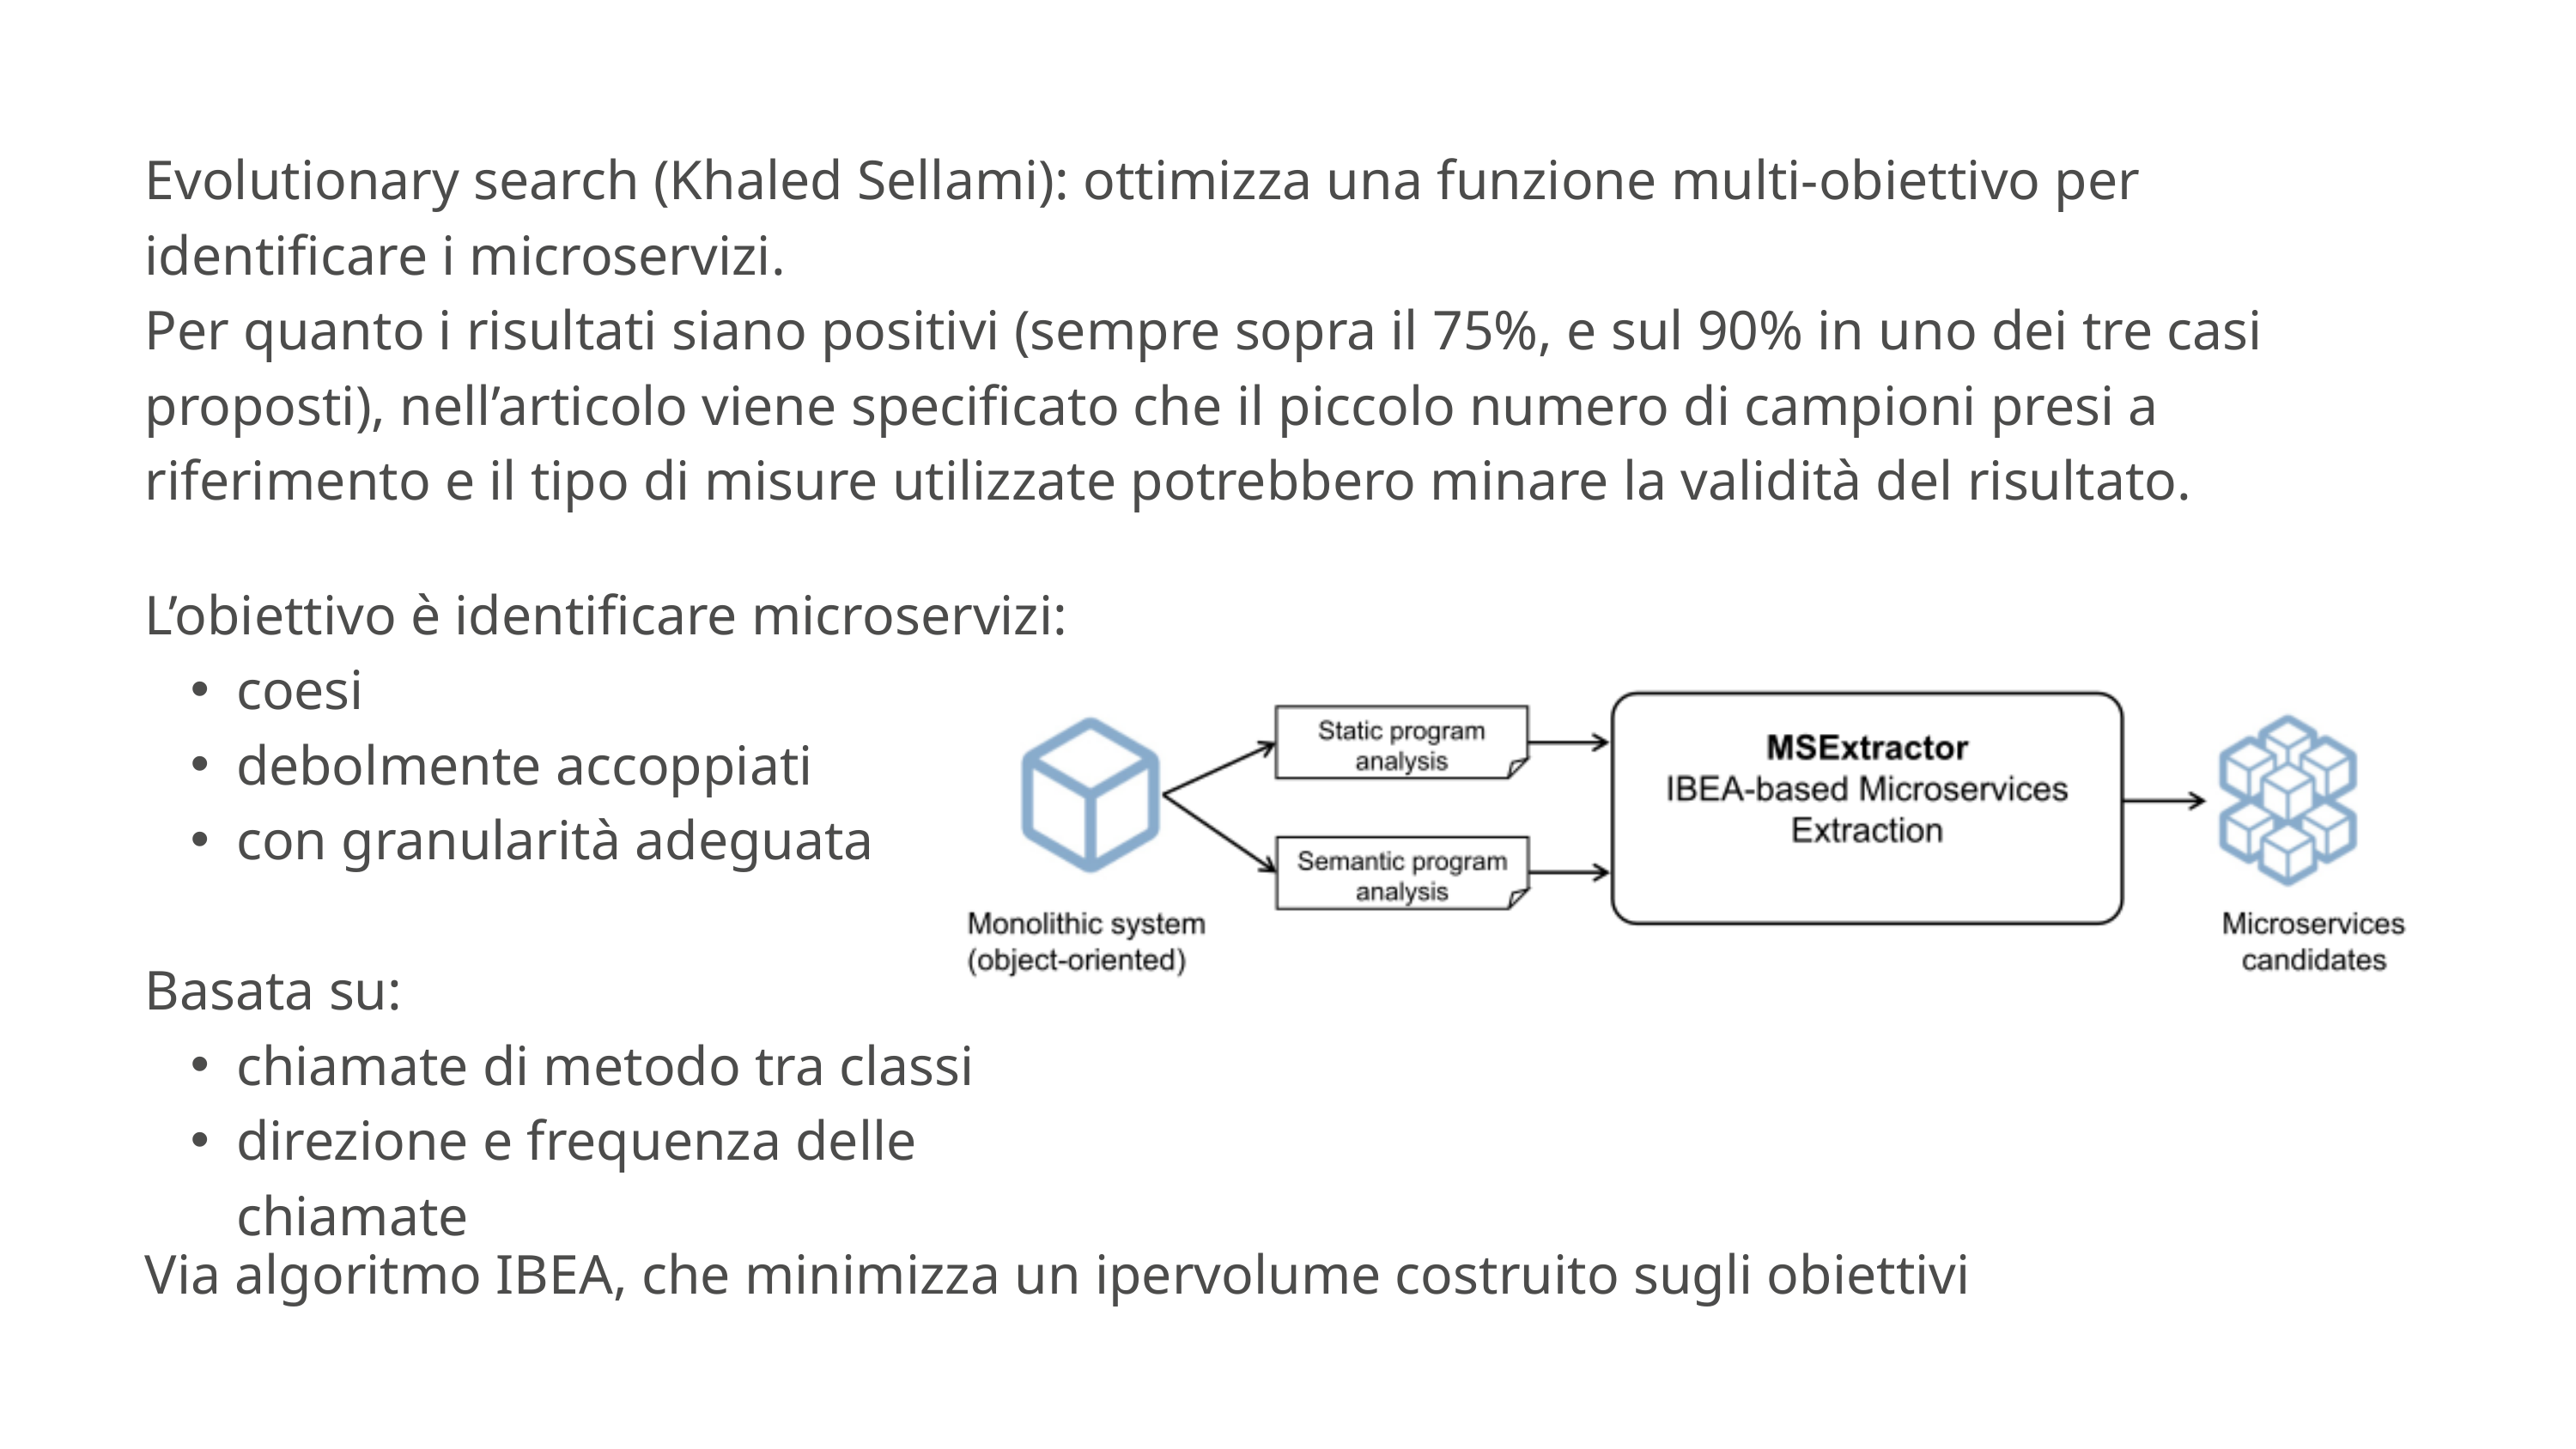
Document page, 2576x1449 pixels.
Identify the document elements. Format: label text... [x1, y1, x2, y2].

text_box L’obiettivo è identificare microservizi: coesi debolmente accoppiati con granularità adeguata Basata su: chiamate di metodo tra classi direzione e frequenza delle chiamate [144, 570, 1104, 1229]
text_box [1104, 674, 2432, 1010]
text_box Via algoritmo IBEA, che minimizza un ipervolume costruito sugli obiettivi [144, 1229, 2432, 1306]
text_box Evolutionary search (Khaled Sellami): ottimizza una funzione multi-obiettivo per identificare i microservizi. Per quanto i risultati siano positivi (sempre sopra il 75%, e sul 90% in uno dei tre casi proposti), nell’articolo viene specificato che il piccolo numero di campioni presi a riferimento e il tipo di misure utilizzate potrebbero minare la validità del risultato. [144, 135, 2432, 512]
